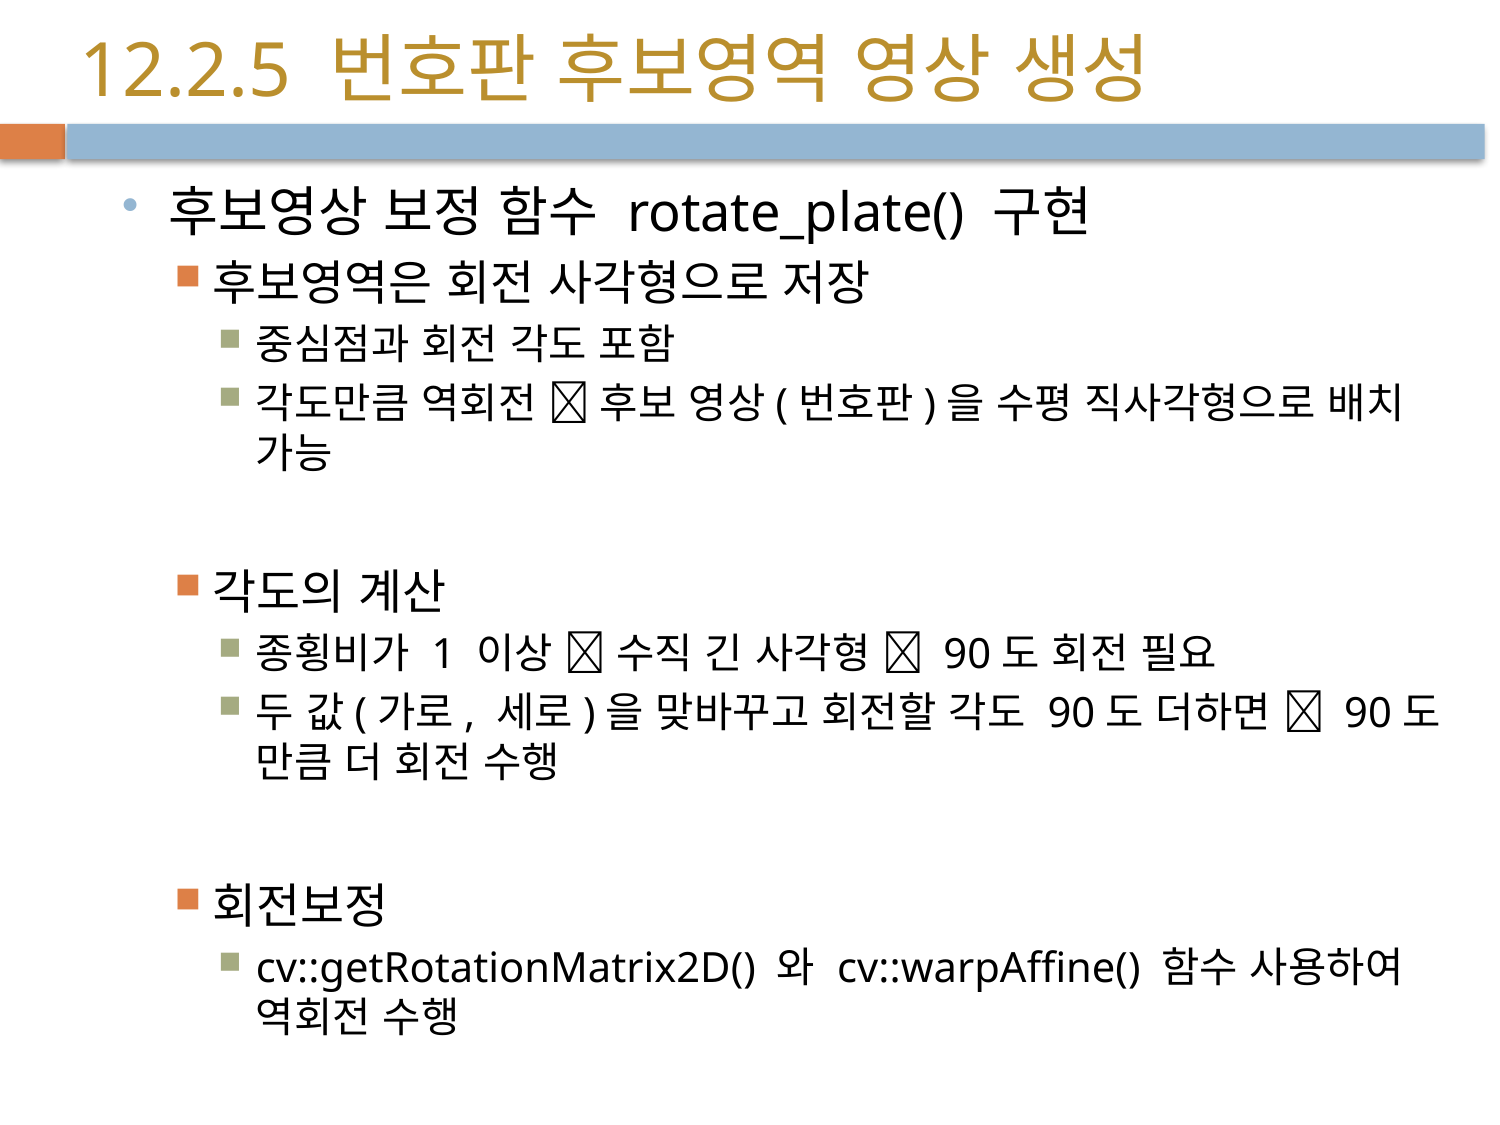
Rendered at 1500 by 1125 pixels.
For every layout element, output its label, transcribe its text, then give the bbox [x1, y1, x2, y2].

list 후보영상 보정 함수 rotate_plate() 구현 후보영역은 회전 사각형으로 저장 중심점과 회전 각도 포함 각도만큼 역회전  후보 영상(번호판)을 수평 직사각형으로 배치 가능 각도의 계산 종횡비가 1 이상  수직 긴 사각형  90도 회전 필요 두 값(가로, 세로)을 맞바꾸고 회전할 각도 90도 더하면  90도 만큼 더 회전 수행 회전보정 cv::getRotationMatrix2D() 와 cv::warpAffine() 함수 사용하여 역회전 수행 [64, 169, 1471, 1056]
title 12.2.5 번호판 후보영역 영상 생성 [64, 7, 1471, 126]
